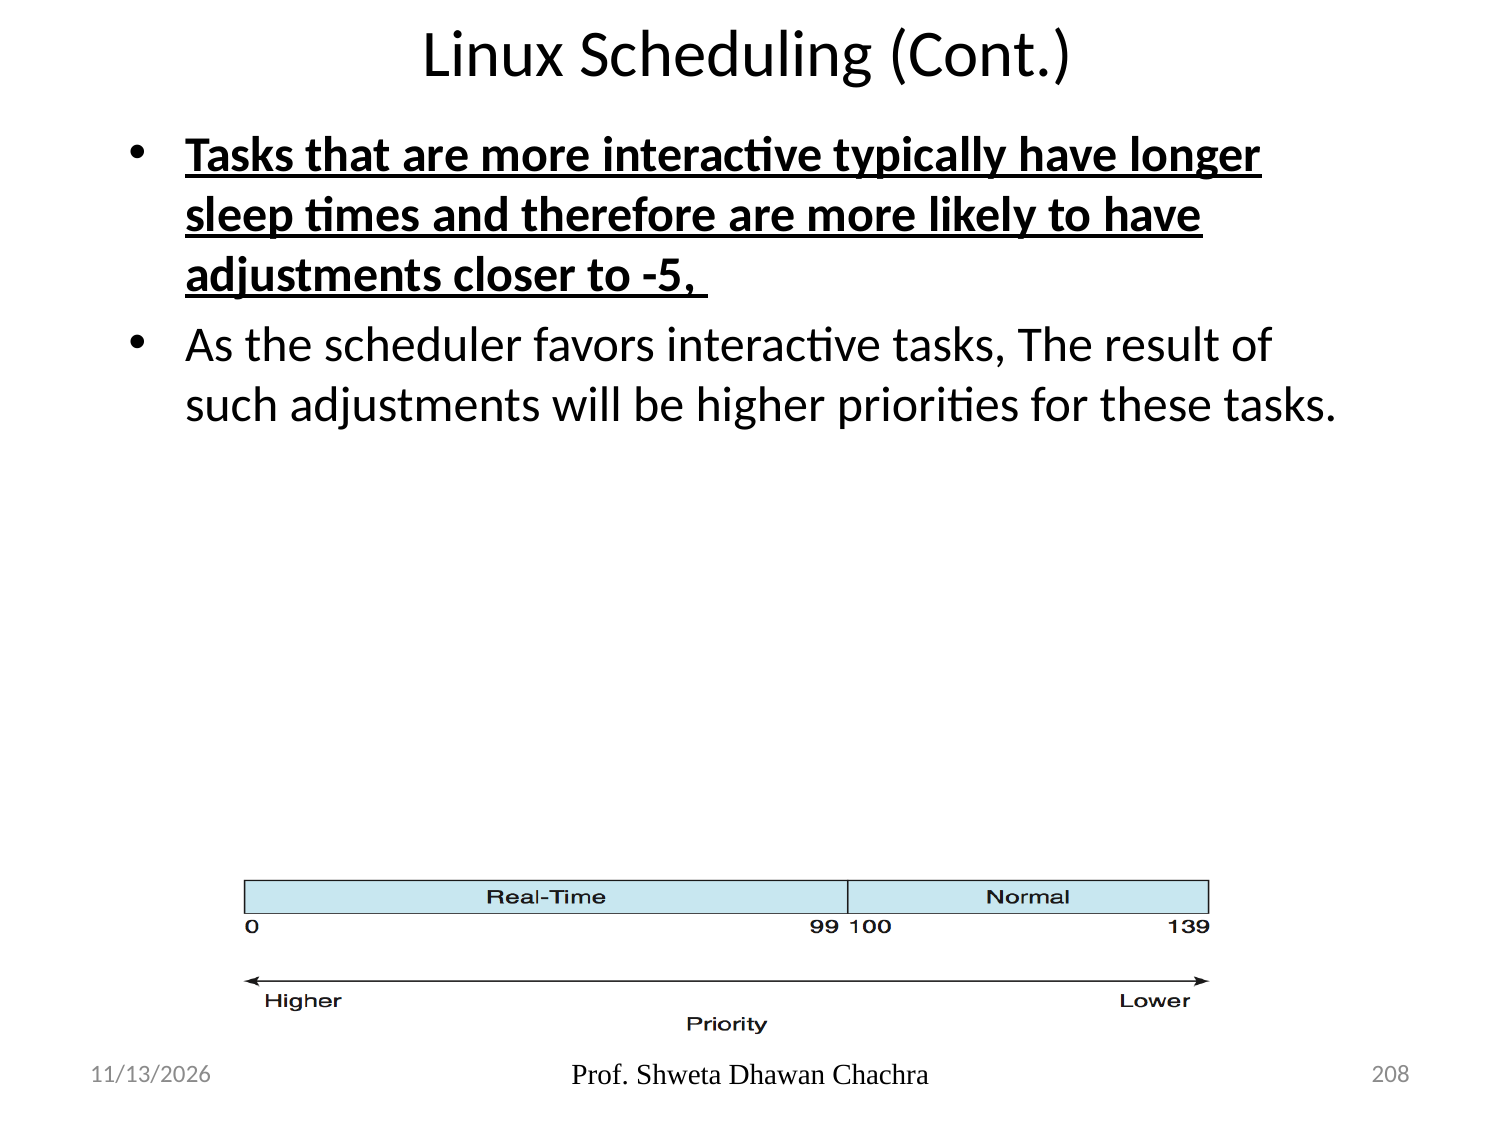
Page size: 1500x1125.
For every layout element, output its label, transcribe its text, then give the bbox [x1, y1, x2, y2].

list Tasks that are more interactive typically have longer sleep times and therefore are more likely to have adjustments closer to -5, As the scheduler favors interactive tasks, The result of such adjustments will be higher priorities for these tasks. [113, 113, 1392, 857]
title Linux Scheduling (Cont.) [72, 2, 1423, 97]
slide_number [75, 1042, 425, 1103]
picture [229, 869, 1229, 1042]
footer Prof. Shweta Dhawan Chachra [512, 1050, 988, 1103]
slide_number 208 [1074, 1042, 1425, 1103]
